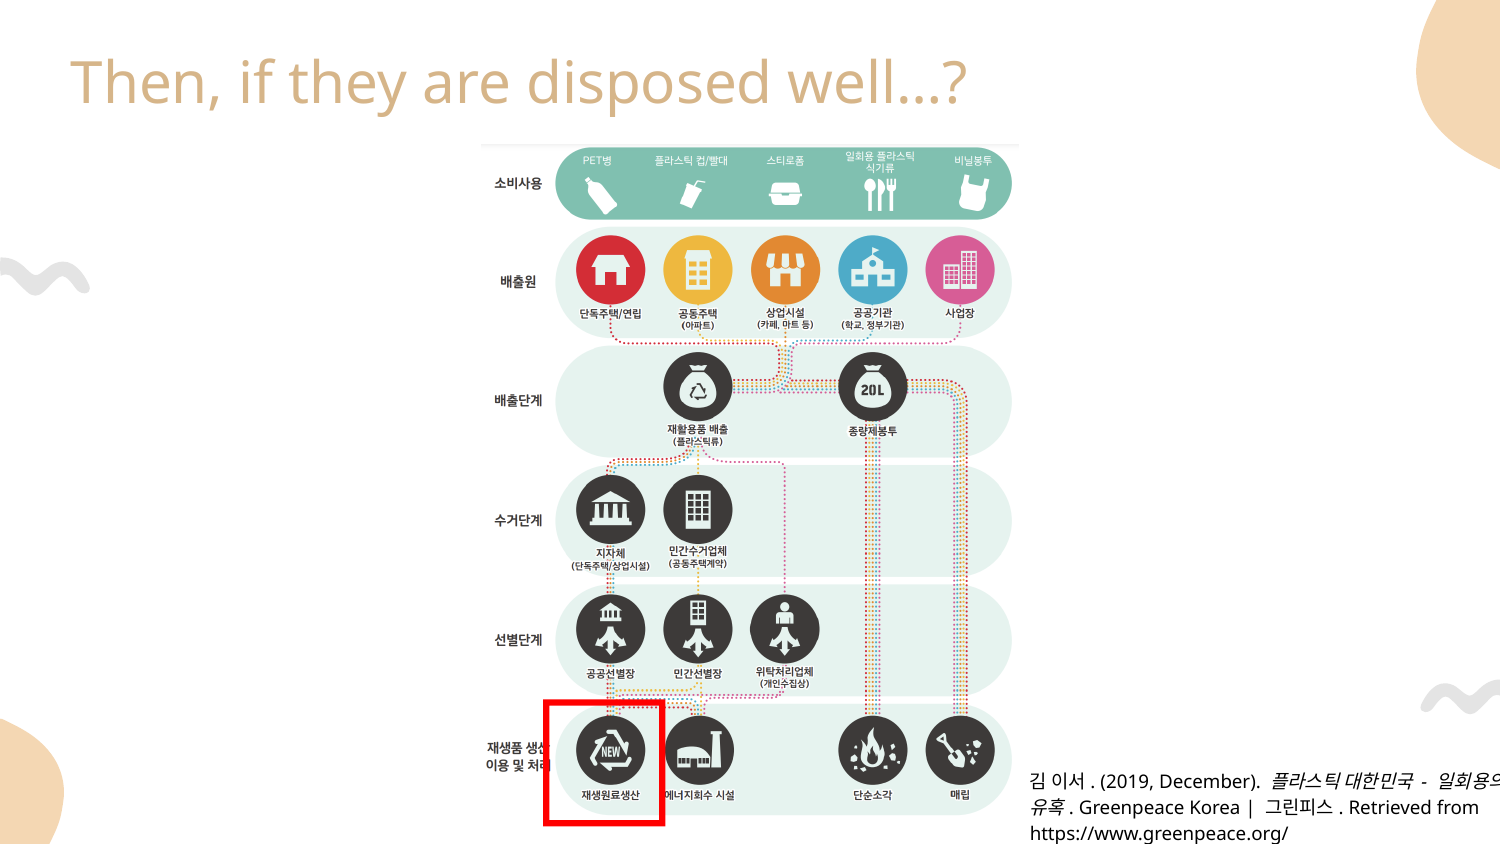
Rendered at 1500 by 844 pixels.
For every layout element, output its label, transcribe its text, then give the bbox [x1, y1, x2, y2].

picture [480, 143, 1019, 827]
text_box 김 이서. (2019, December). 플라스틱 대한민국 - 일회용의 유혹. Greenpeace Korea | 그린피스. Retrieved from https://www.greenpeace.org/ [956, 751, 1500, 844]
title Then, if they are disposed well…? [55, 40, 1475, 122]
